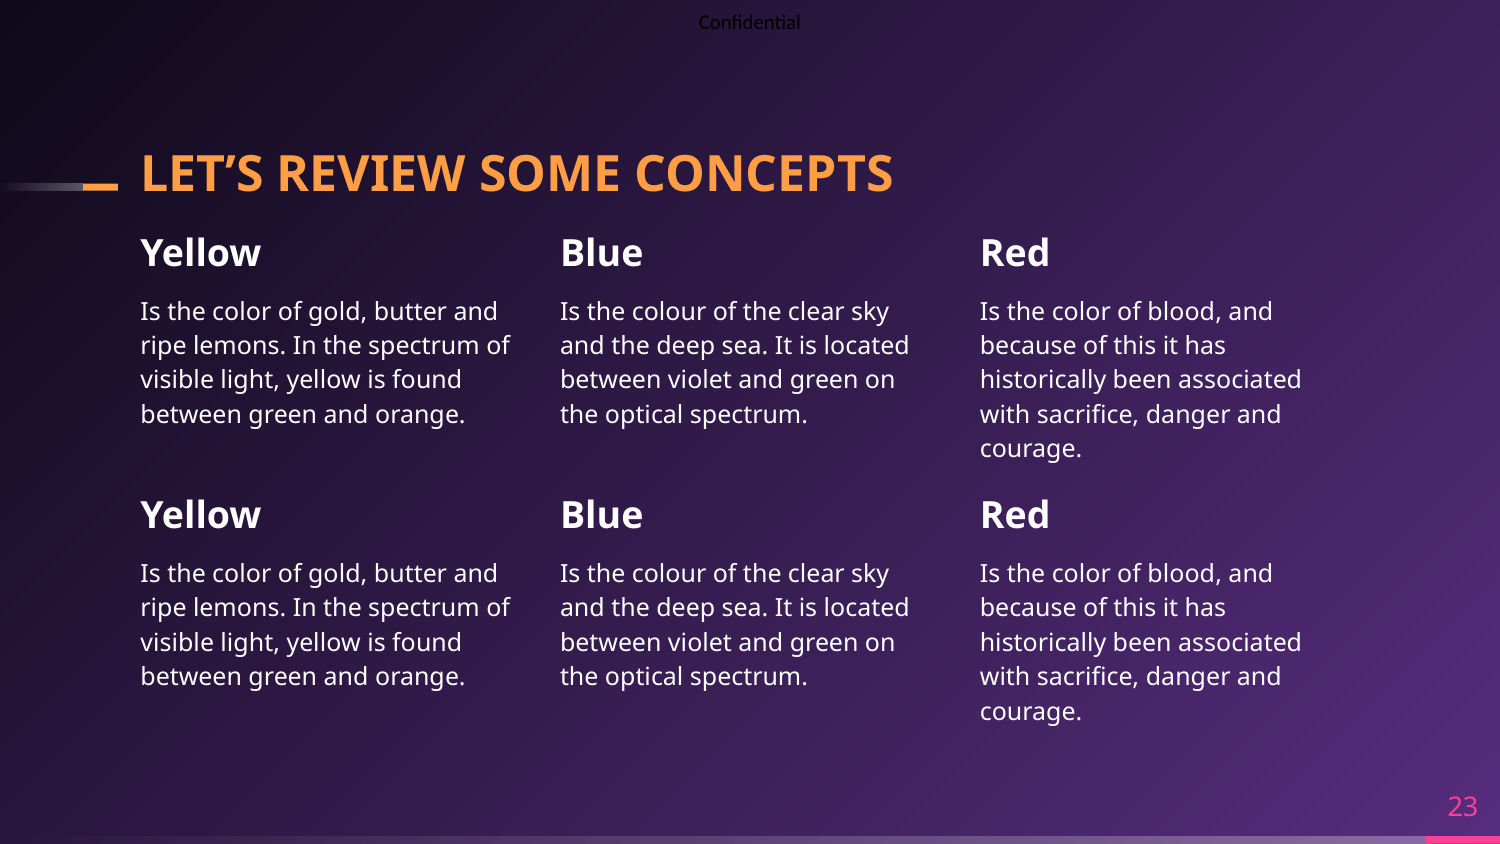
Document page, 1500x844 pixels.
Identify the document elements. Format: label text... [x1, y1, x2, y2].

list Blue Is the colour of the clear sky and the deep sea. It is located between violet and green on the optical spectrum. [560, 484, 940, 714]
list Red Is the color of blood, and because of this it has historically been associated with sacrifice, danger and courage. [979, 484, 1360, 714]
list Yellow Is the color of gold, butter and ripe lemons. In the spectrum of visible light, yellow is found between green and orange. [140, 484, 521, 714]
list Red Is the color of blood, and because of this it has historically been associated with sacrifice, danger and courage. [979, 222, 1360, 451]
title LET’S REVIEW SOME CONCEPTS [140, 137, 1360, 203]
list Blue Is the colour of the clear sky and the deep sea. It is located between violet and green on the optical spectrum. [560, 222, 940, 451]
slide_number 23 [1426, 779, 1500, 837]
list Yellow Is the color of gold, butter and ripe lemons. In the spectrum of visible light, yellow is found between green and orange. [140, 222, 521, 451]
